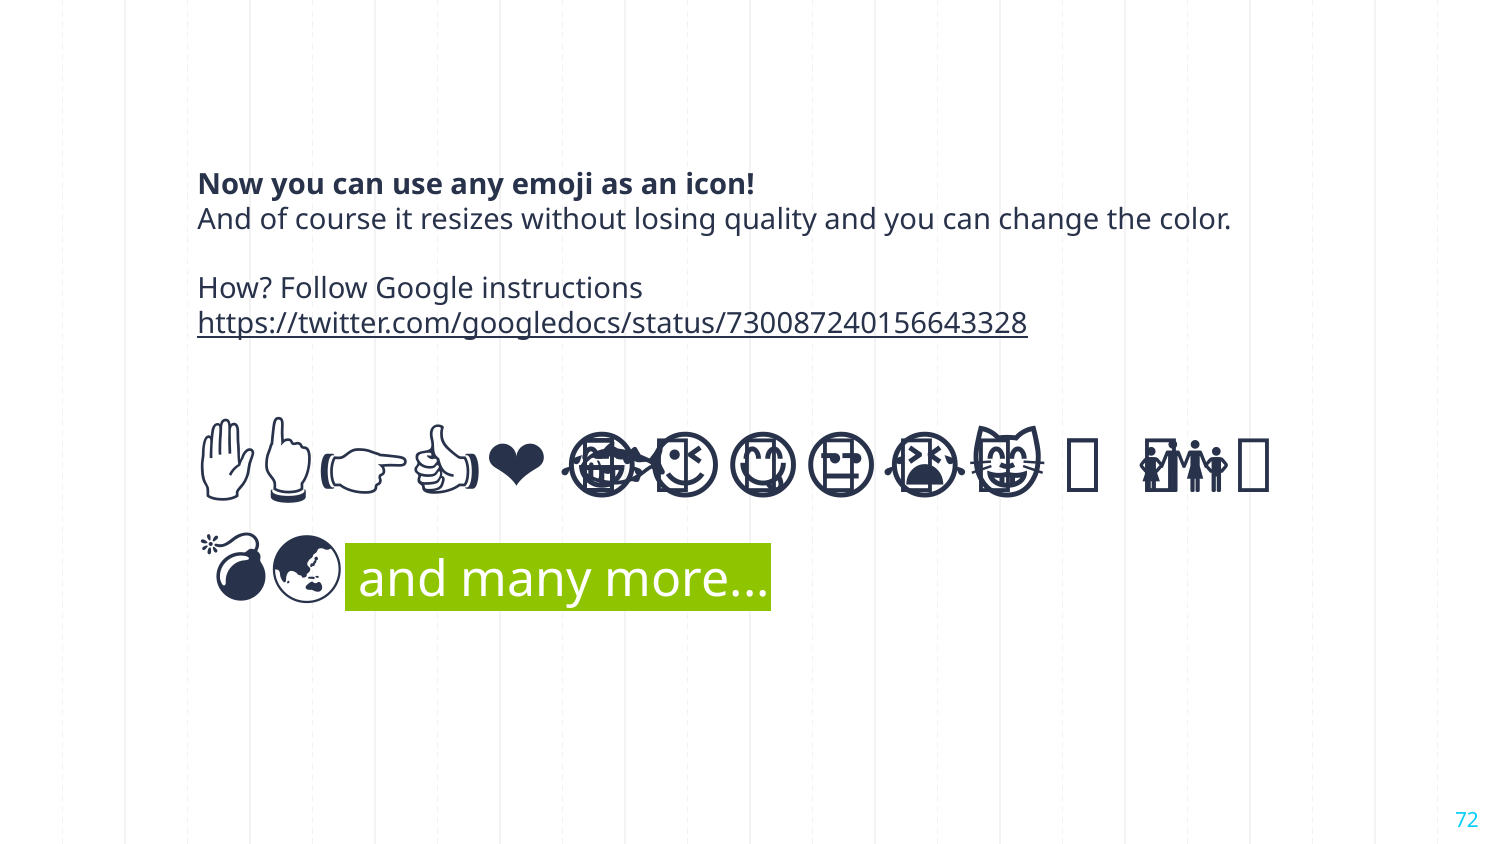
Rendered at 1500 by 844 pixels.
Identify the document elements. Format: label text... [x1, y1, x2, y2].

text_box ✋👆👉👍👤👦👧👨👩👪💃🏃💑❤😂😉😋😒😭👶😸🐟🍒🍔💣📌📖🔨🎃🎈🎨🏈🏰🌏🔌🔑 and many more... [182, 389, 1385, 812]
slide_number 72 [1403, 791, 1494, 844]
text_box Now you can use any emoji as an icon! And of course it resizes without losing quality and you can change the color. How? Follow Google instructions https://twitter.com/googledocs/status/730087240156643328 [182, 149, 1278, 377]
